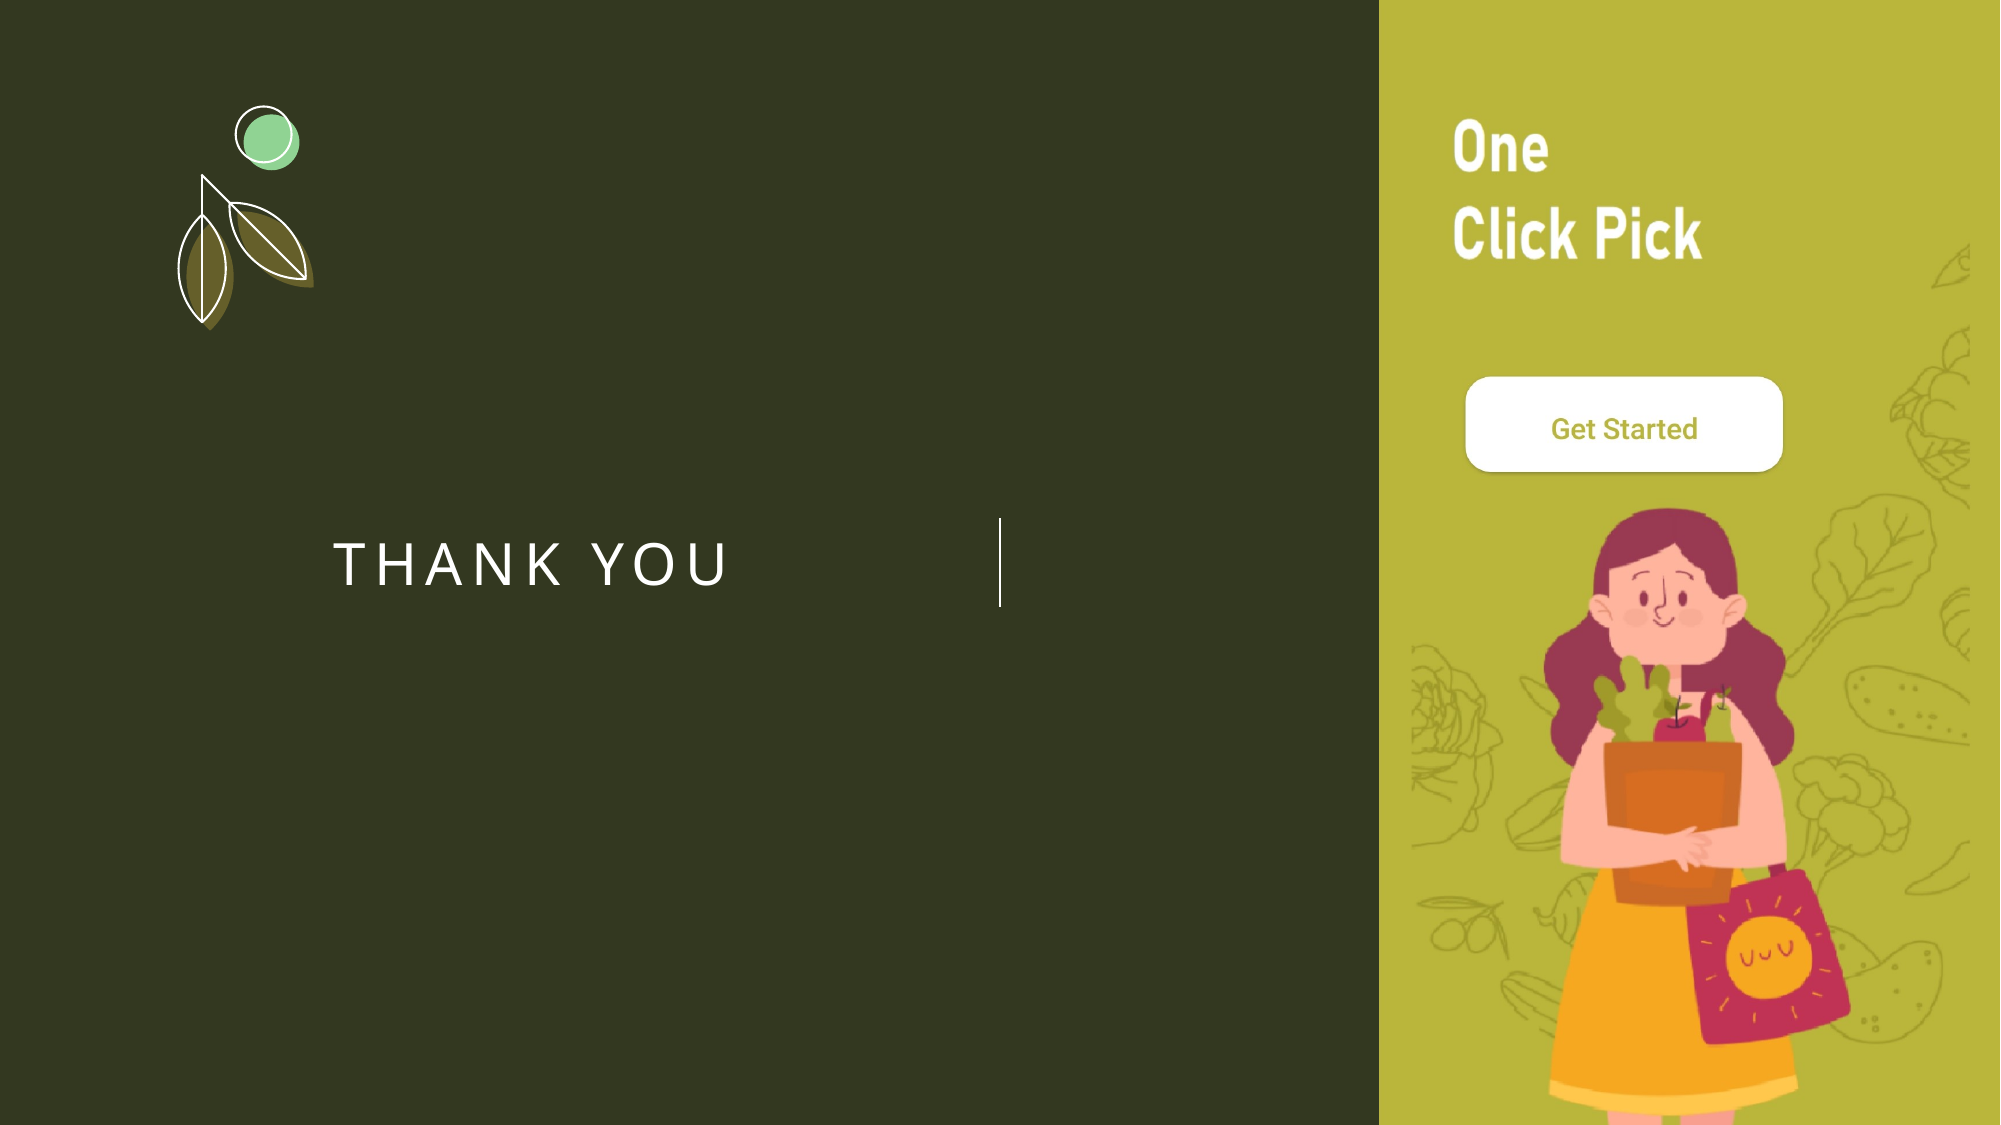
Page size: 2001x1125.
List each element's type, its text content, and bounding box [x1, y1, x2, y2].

title Thank you [177, 369, 909, 755]
picture [1379, 0, 2000, 1125]
